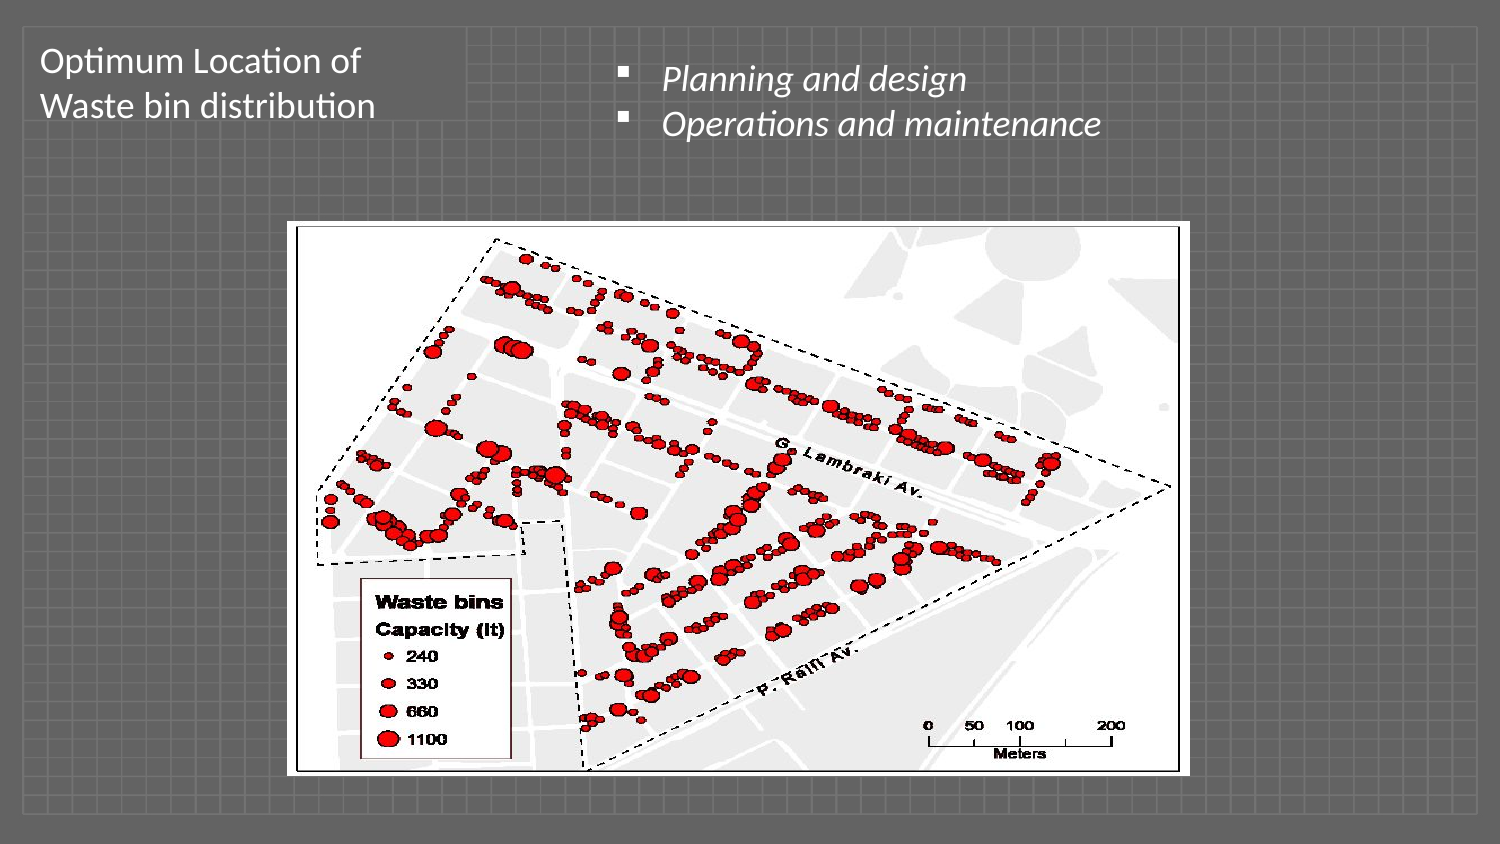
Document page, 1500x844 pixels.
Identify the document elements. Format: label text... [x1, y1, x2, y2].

text_box Optimum Location of Waste bin distribution [24, 28, 459, 133]
text_box Planning and design Operations and maintenance [599, 46, 1350, 152]
picture [0, 0, 1500, 844]
